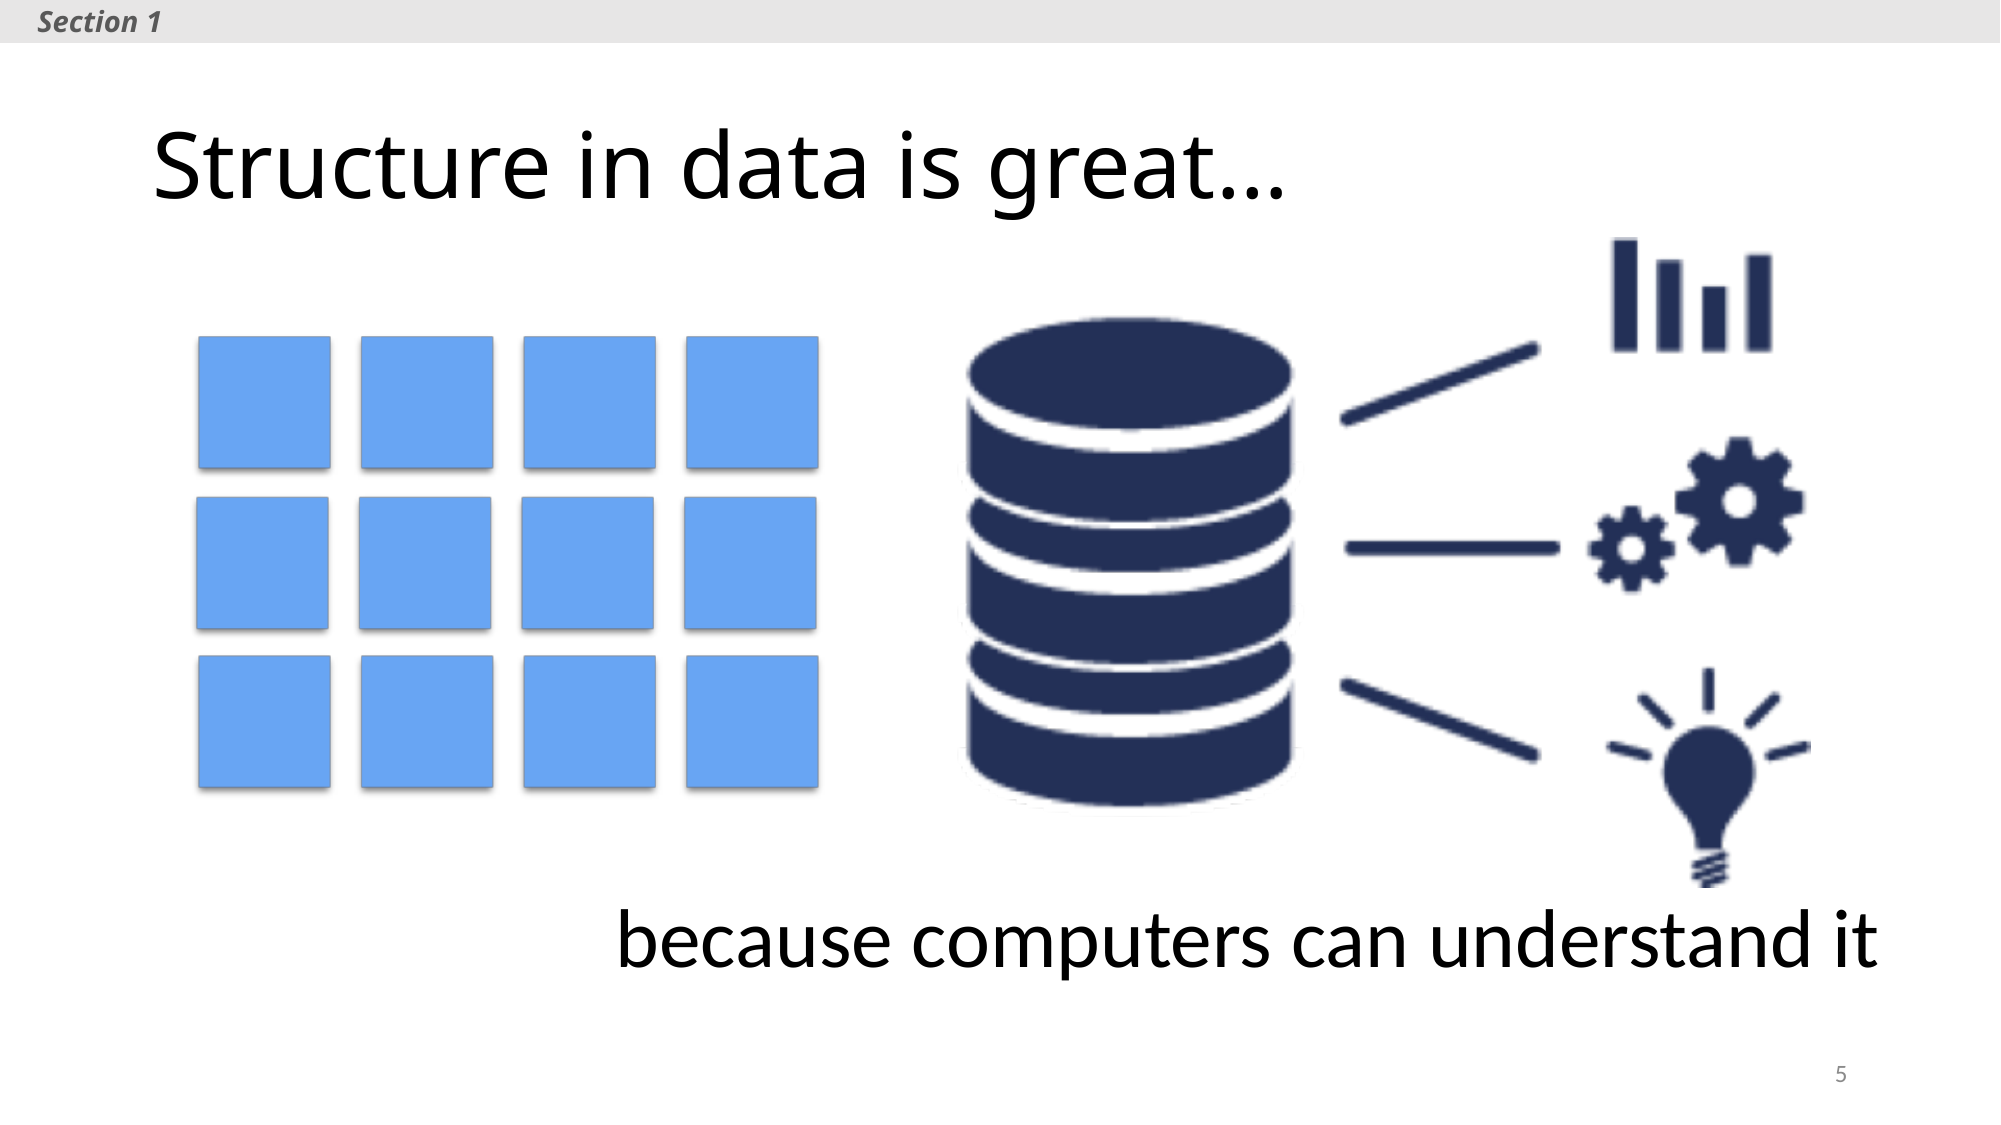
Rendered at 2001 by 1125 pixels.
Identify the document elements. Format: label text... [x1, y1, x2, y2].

title Structure in data is great… [137, 59, 1863, 278]
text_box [0, 0, 2000, 47]
picture [189, 237, 1811, 888]
slide_number 5 [1412, 1042, 1863, 1103]
list because computers can understand it [189, 836, 1915, 939]
